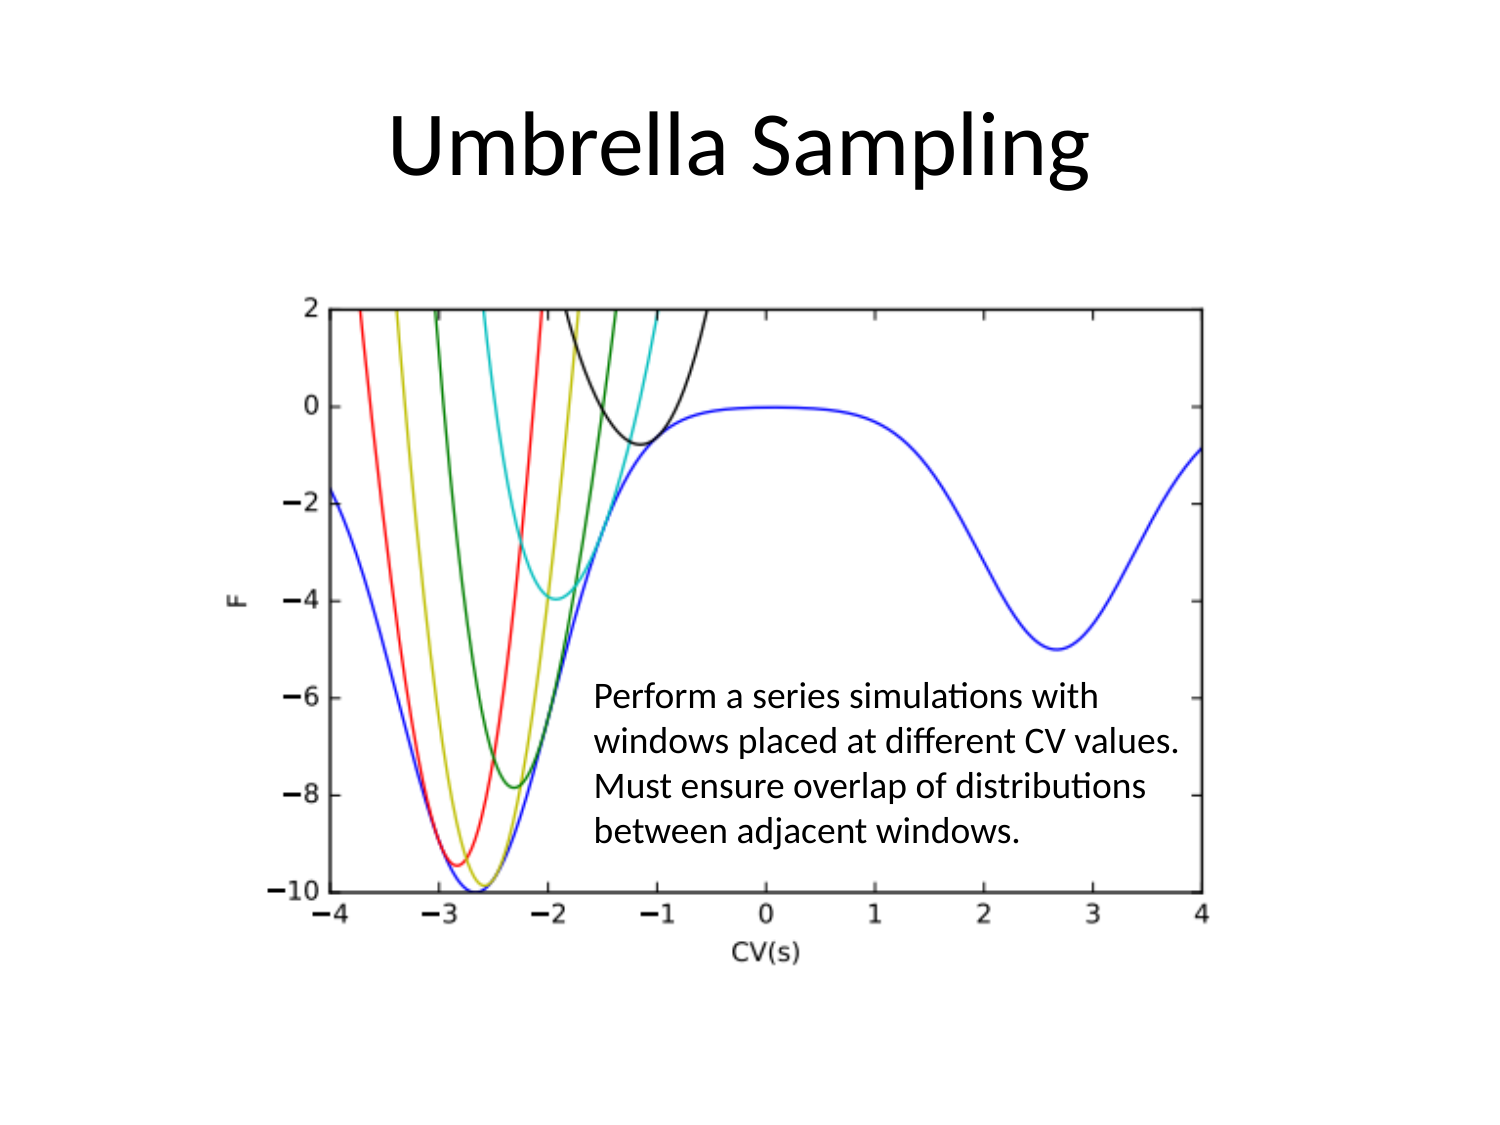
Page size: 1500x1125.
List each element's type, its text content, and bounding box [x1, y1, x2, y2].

title Umbrella Sampling [75, 45, 1425, 233]
picture [190, 235, 1312, 984]
